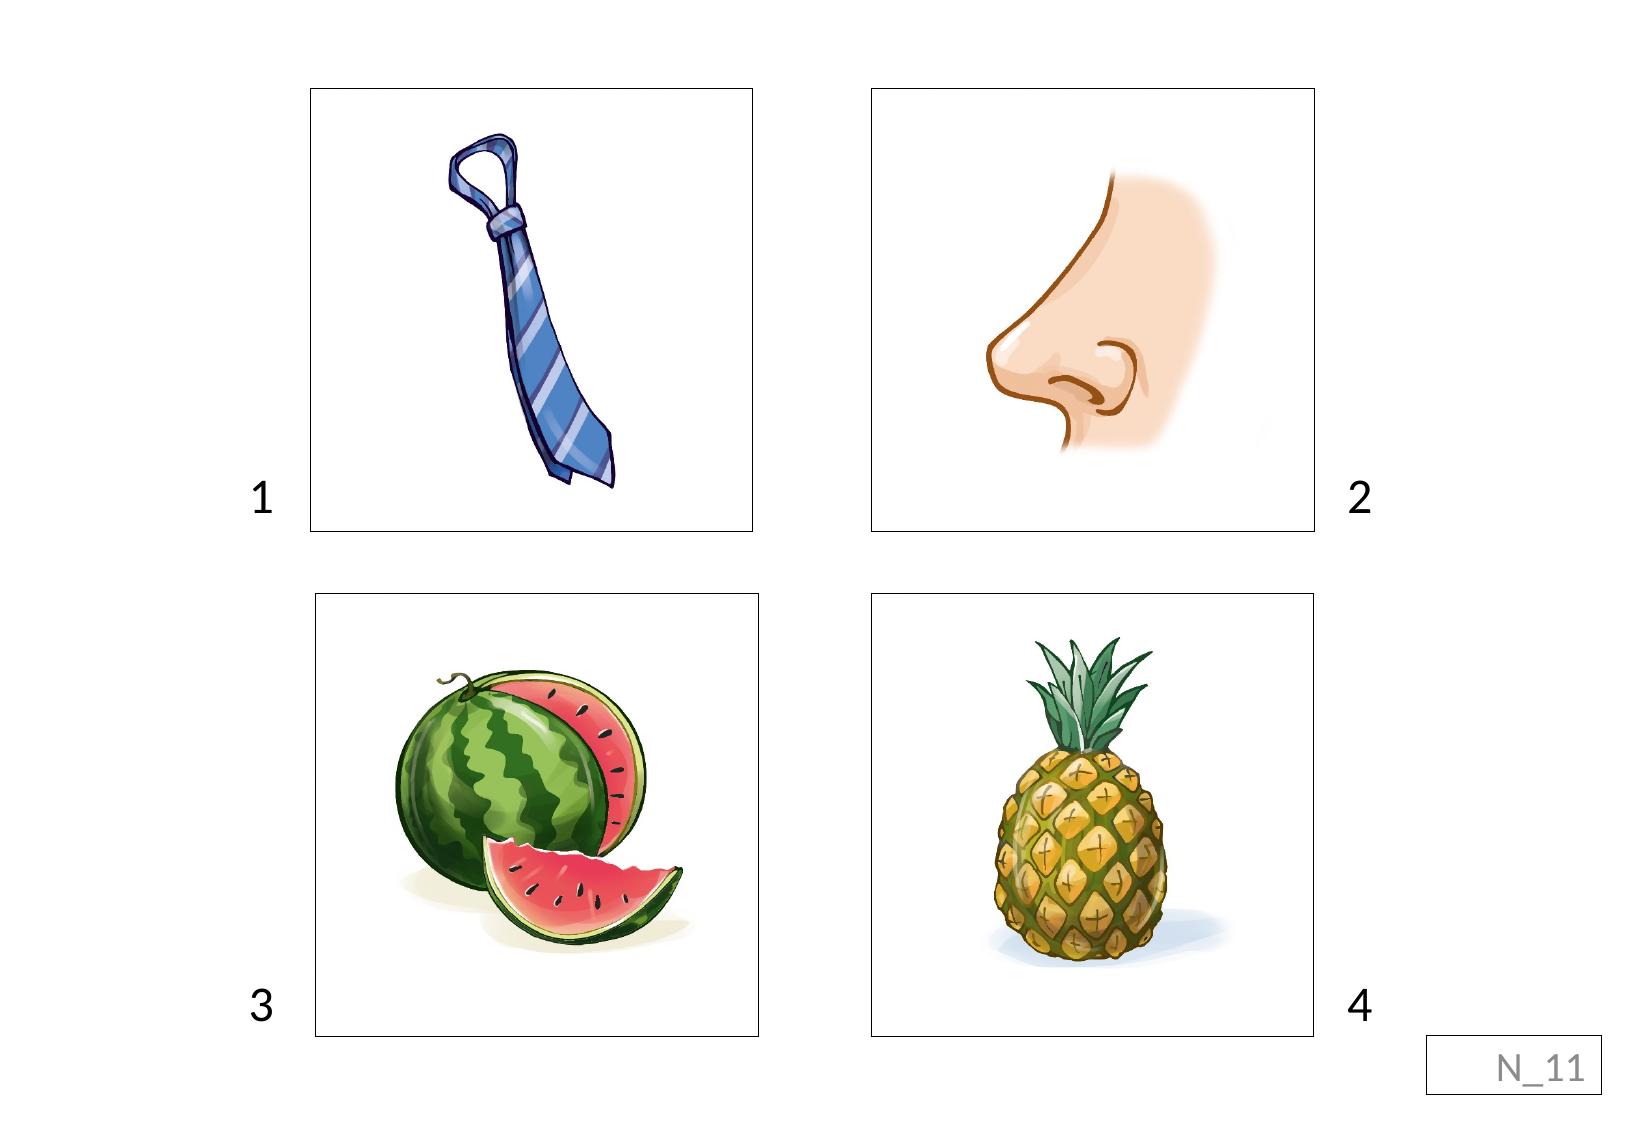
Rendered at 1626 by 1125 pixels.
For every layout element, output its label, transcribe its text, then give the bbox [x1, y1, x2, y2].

slide_number N_10 [1426, 1035, 1602, 1095]
picture [870, 593, 1315, 1037]
picture [309, 88, 754, 532]
picture [870, 88, 1315, 532]
picture [315, 593, 759, 1037]
